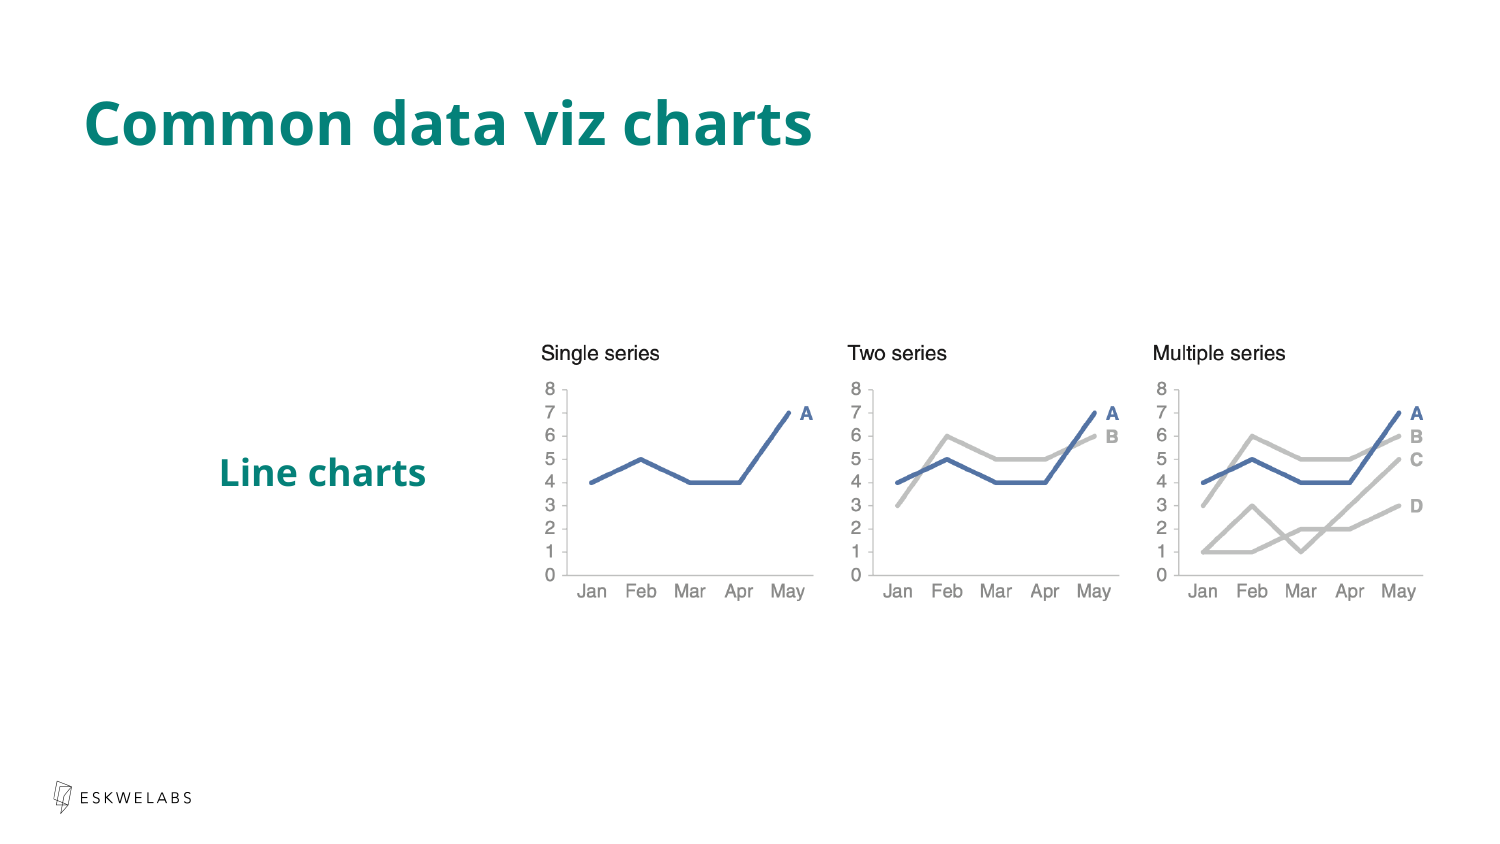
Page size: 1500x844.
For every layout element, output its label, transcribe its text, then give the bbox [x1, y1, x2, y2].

picture [37, 778, 207, 820]
text_box Common data viz charts [68, 70, 997, 173]
picture [526, 328, 1448, 617]
text_box Line charts [118, 434, 521, 510]
